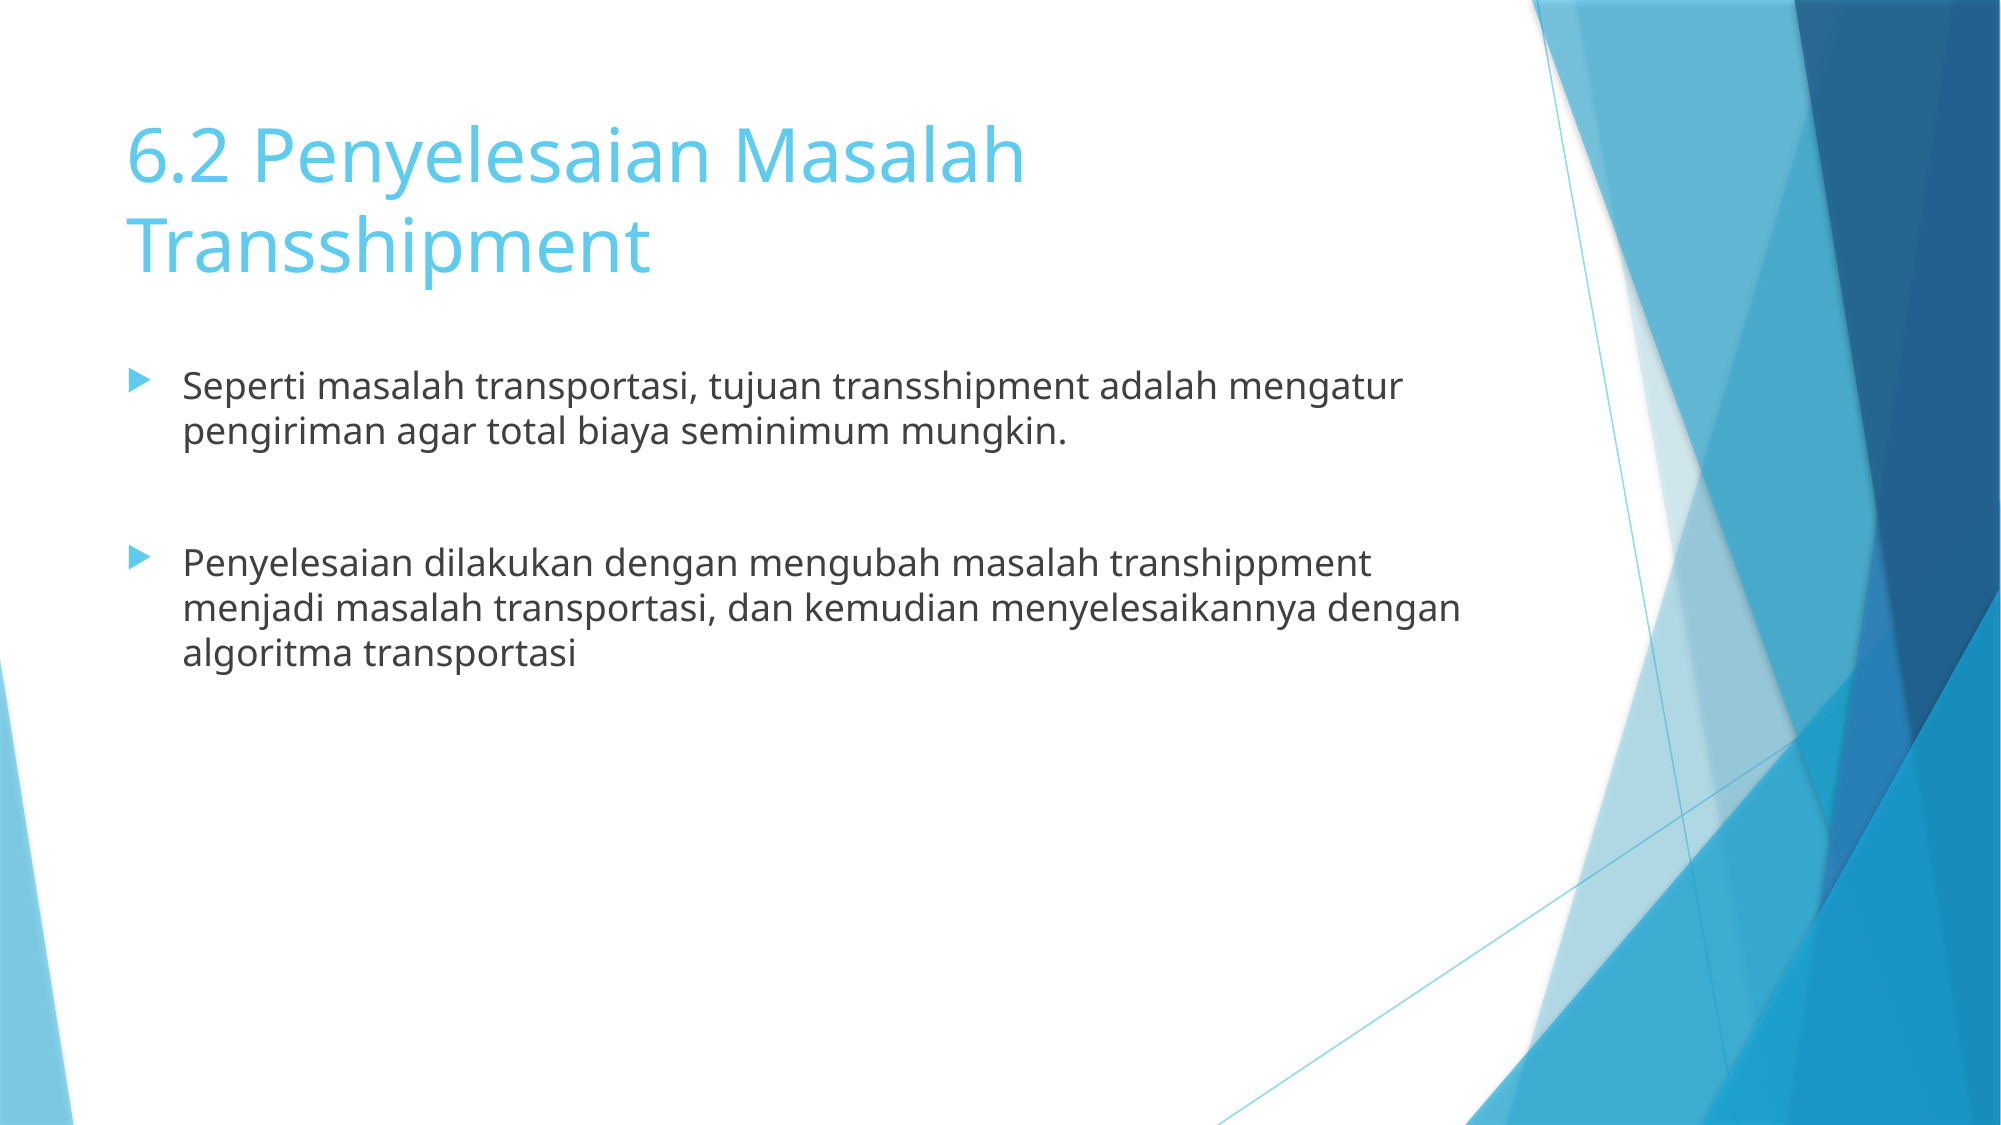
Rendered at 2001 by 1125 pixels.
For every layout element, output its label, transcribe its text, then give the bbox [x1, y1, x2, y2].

title 6.2 Penyelesaian Masalah Transshipment [111, 99, 1522, 317]
list Seperti masalah transportasi, tujuan transshipment adalah mengatur pengiriman agar total biaya seminimum mungkin. Penyelesaian dilakukan dengan mengubah masalah transhippment menjadi masalah transportasi, dan kemudian menyelesaikannya dengan algoritma transportasi [111, 354, 1522, 992]
